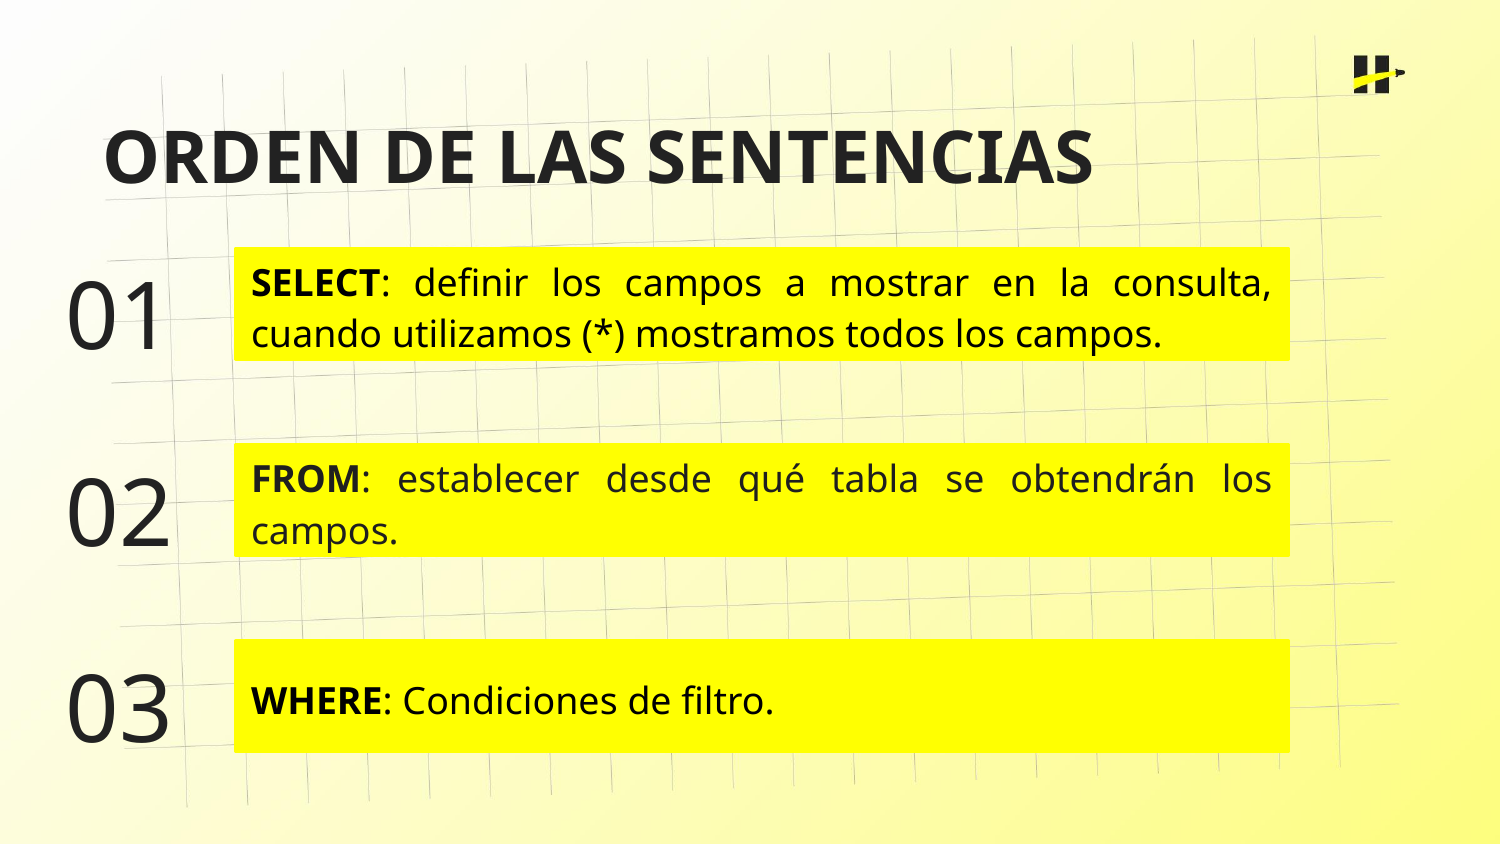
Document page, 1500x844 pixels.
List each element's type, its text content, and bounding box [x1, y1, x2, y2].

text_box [32, 247, 1289, 360]
text_box ORDEN DE LAS SENTENCIAS [87, 84, 1231, 224]
picture [0, 0, 1500, 844]
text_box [32, 640, 1289, 752]
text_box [32, 444, 1289, 556]
